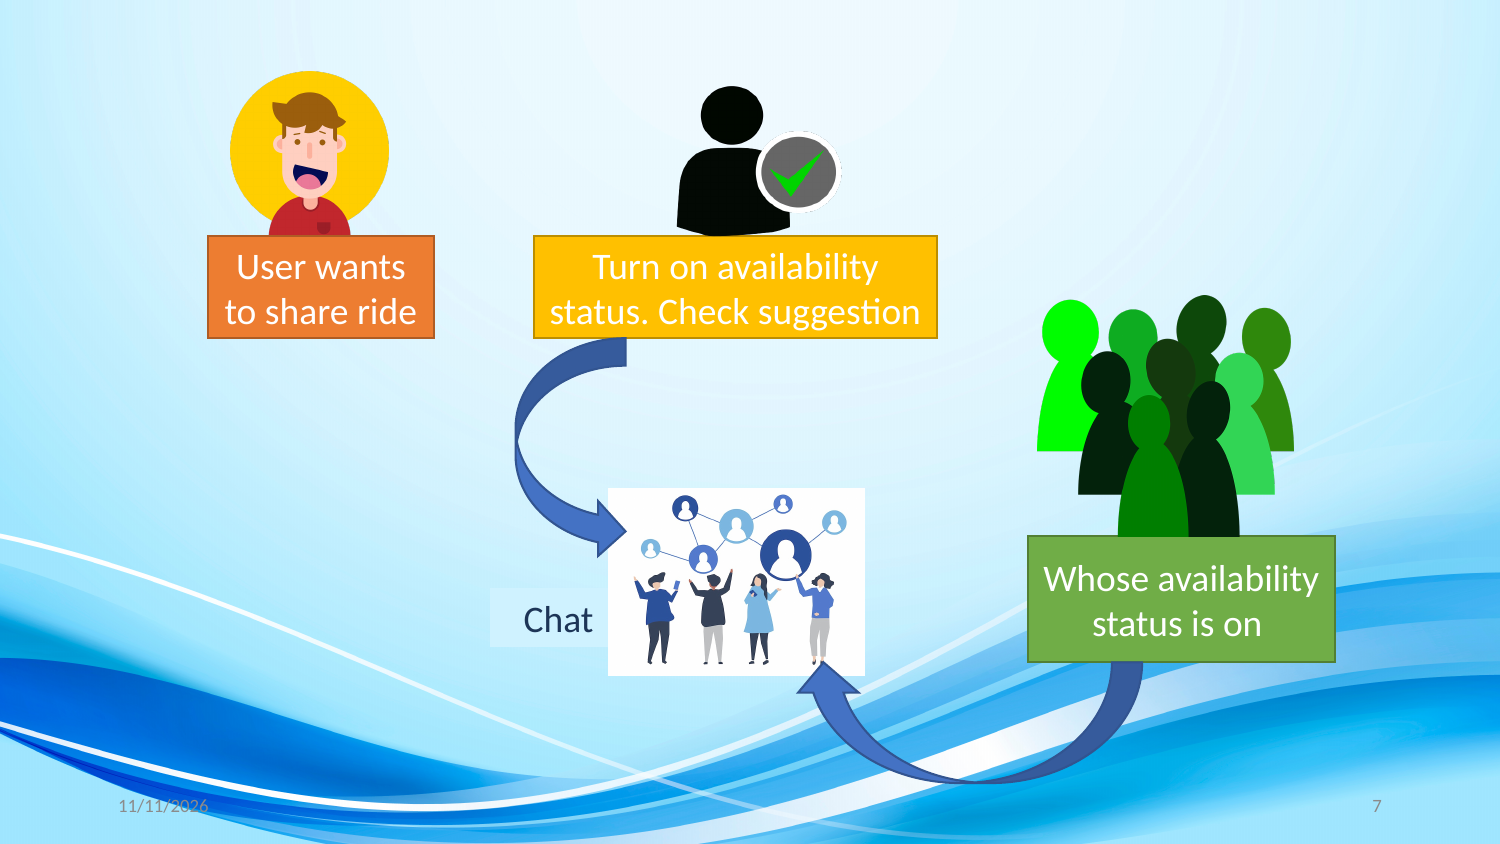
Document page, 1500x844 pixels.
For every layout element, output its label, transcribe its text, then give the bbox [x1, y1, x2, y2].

slide_number 7 [1059, 782, 1397, 827]
text_box [514, 337, 627, 559]
text_box Whose availability status is on [1027, 535, 1336, 663]
text_box Chat [490, 588, 608, 647]
picture [0, 0, 1500, 844]
text_box User wants to share ride [207, 235, 435, 339]
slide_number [103, 782, 441, 827]
text_box [795, 661, 1144, 785]
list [229, 71, 389, 236]
text_box Turn on availability status. Check suggestion [533, 235, 938, 339]
